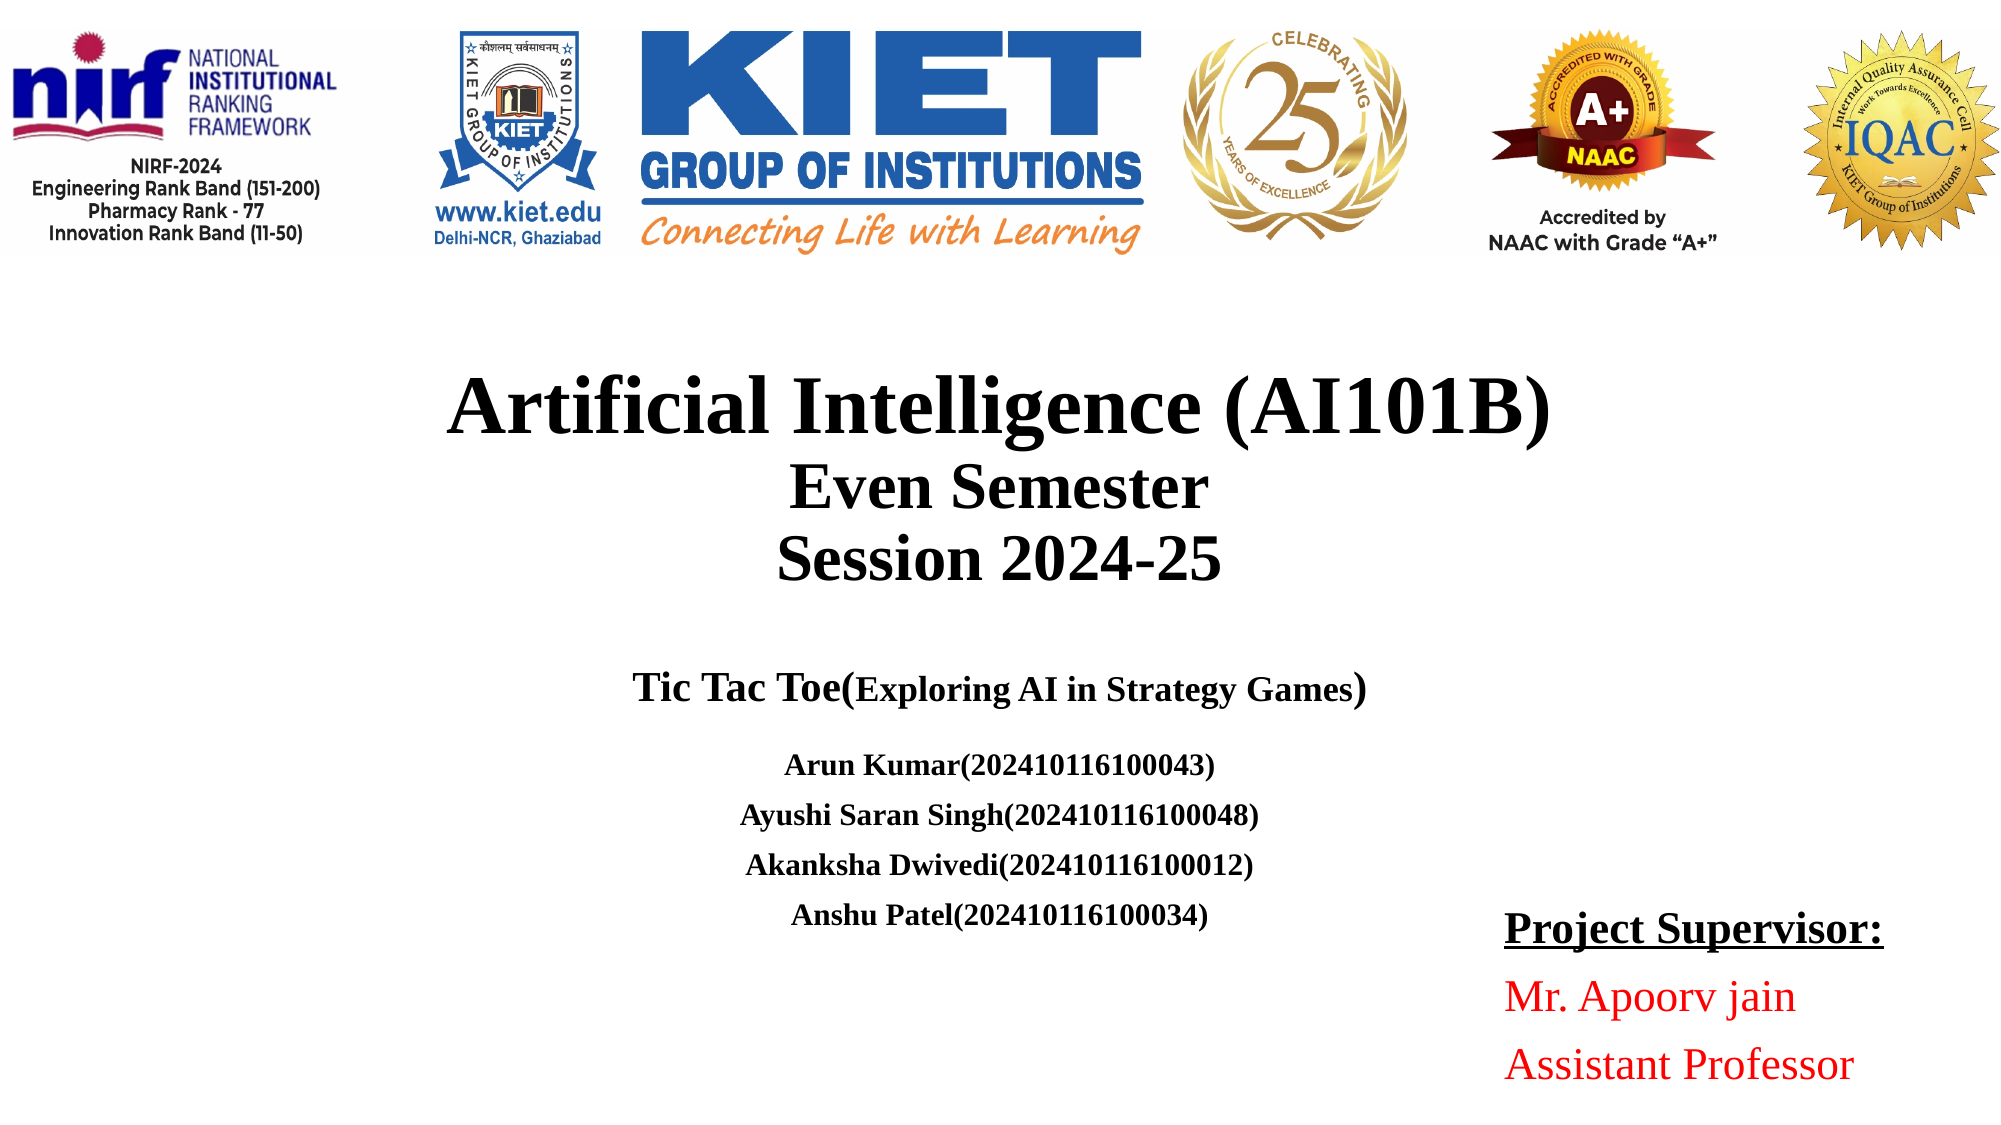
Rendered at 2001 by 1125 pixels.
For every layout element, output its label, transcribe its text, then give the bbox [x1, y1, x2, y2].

text_box Project Supervisor: Mr. Apoorv jain Assistant Professor [1489, 896, 1988, 1098]
picture [0, 27, 2000, 255]
text_box Artificial Intelligence (AI101B) Even Semester Session 2024-25 [249, 308, 1750, 603]
text_box Tic Tac Toe(Exploring AI in Strategy Games) Arun Kumar(202410116100043) Ayushi Saran Singh(202410116100048) Akanksha Dwivedi(202410116100012) Anshu Patel(202410116100034) [249, 657, 1750, 944]
